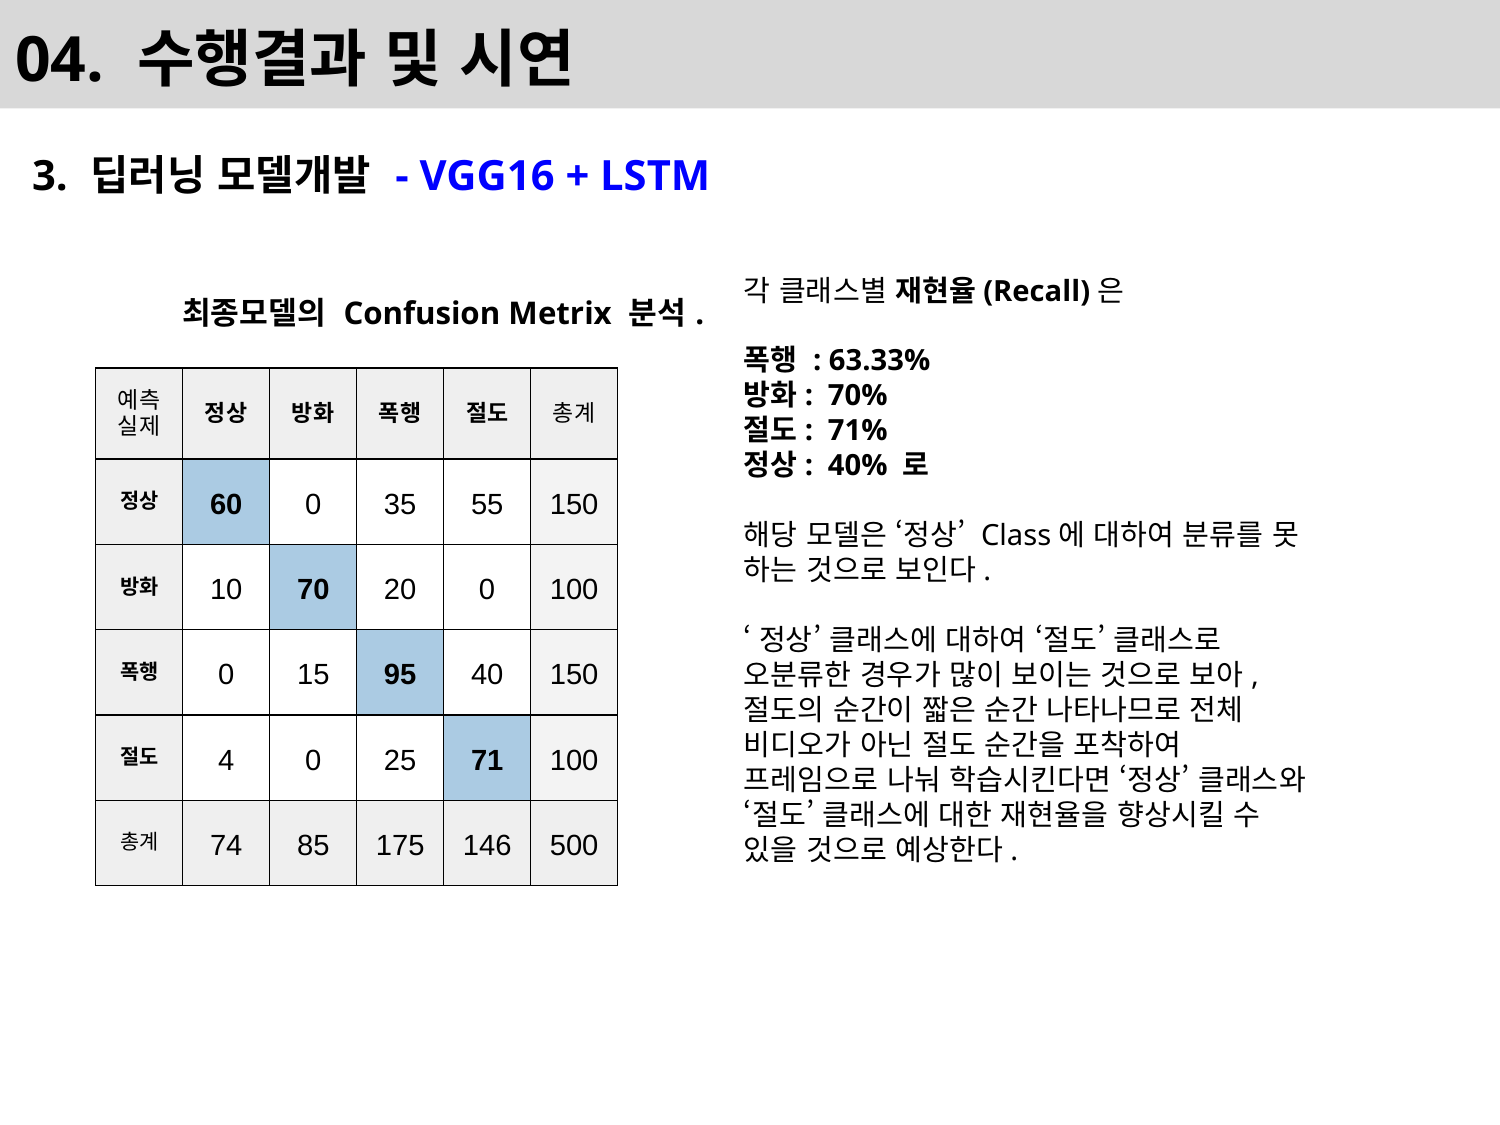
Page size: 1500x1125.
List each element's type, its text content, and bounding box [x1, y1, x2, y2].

table_cell 74 [183, 801, 269, 885]
list 3. 딥러닝 모델개발 - VGG16 + LSTM 최종모델의 Confusion Metrix 분석. [17, 134, 1471, 1119]
table_cell 175 [357, 801, 443, 885]
table_cell 10 [183, 545, 269, 629]
table_header 폭행 [357, 369, 443, 458]
table_cell 총계 [96, 801, 182, 885]
table_cell 15 [270, 630, 356, 714]
table_cell 35 [357, 460, 443, 544]
table_header 방화 [270, 369, 356, 458]
table_header 총계 [531, 369, 617, 458]
table_cell 150 [531, 460, 617, 544]
table_cell 25 [357, 716, 443, 800]
table_cell 60 [183, 460, 269, 544]
table_cell 정상 [96, 460, 182, 544]
table_cell 71 [444, 716, 530, 800]
table_header 예측 실제 [96, 369, 182, 458]
table_cell 100 [531, 716, 617, 800]
table_cell 100 [531, 545, 617, 629]
table_cell 4 [183, 716, 269, 800]
table_cell 절도 [96, 716, 182, 800]
table_cell 500 [531, 801, 617, 885]
table_cell 150 [531, 630, 617, 714]
table_cell 40 [444, 630, 530, 714]
table_cell 방화 [96, 545, 182, 629]
table_cell 70 [270, 545, 356, 629]
table_cell 95 [357, 630, 443, 714]
table_cell 0 [444, 545, 530, 629]
title 04. 수행결과 및 시연 [0, 0, 1500, 109]
table_cell 20 [357, 545, 443, 629]
text_box 각 클래스별 재현율(Recall)은 폭행 : 63.33% 방화: 70% 절도: 71% 정상: 40% 로 해당 모델은 ‘정상’ Class에 대하여 분류를 못 하는 것으로 보인다. ‘정상’ 클래스에 대하여 ‘절도’ 클래스로 오분류한 경우가 많이 보이는 것으로 보아, 절도의 순간이 짧은 순간 나타나므로 전체 비디오가 아닌 절도 순간을 포착하여 프레임으로 나눠 학습시킨다면 ‘정상’ 클래스와 ‘절도’ 클래스에 대한 재현율을 향상시킬 수 있을 것으로 예상한다. [728, 256, 1325, 882]
table_cell 85 [270, 801, 356, 885]
table_cell 0 [183, 630, 269, 714]
table_cell 55 [444, 460, 530, 544]
table_cell 0 [270, 716, 356, 800]
table_cell 146 [444, 801, 530, 885]
table_cell 폭행 [96, 630, 182, 714]
table_cell 0 [270, 460, 356, 544]
table_header 정상 [183, 369, 269, 458]
table_header 절도 [444, 369, 530, 458]
